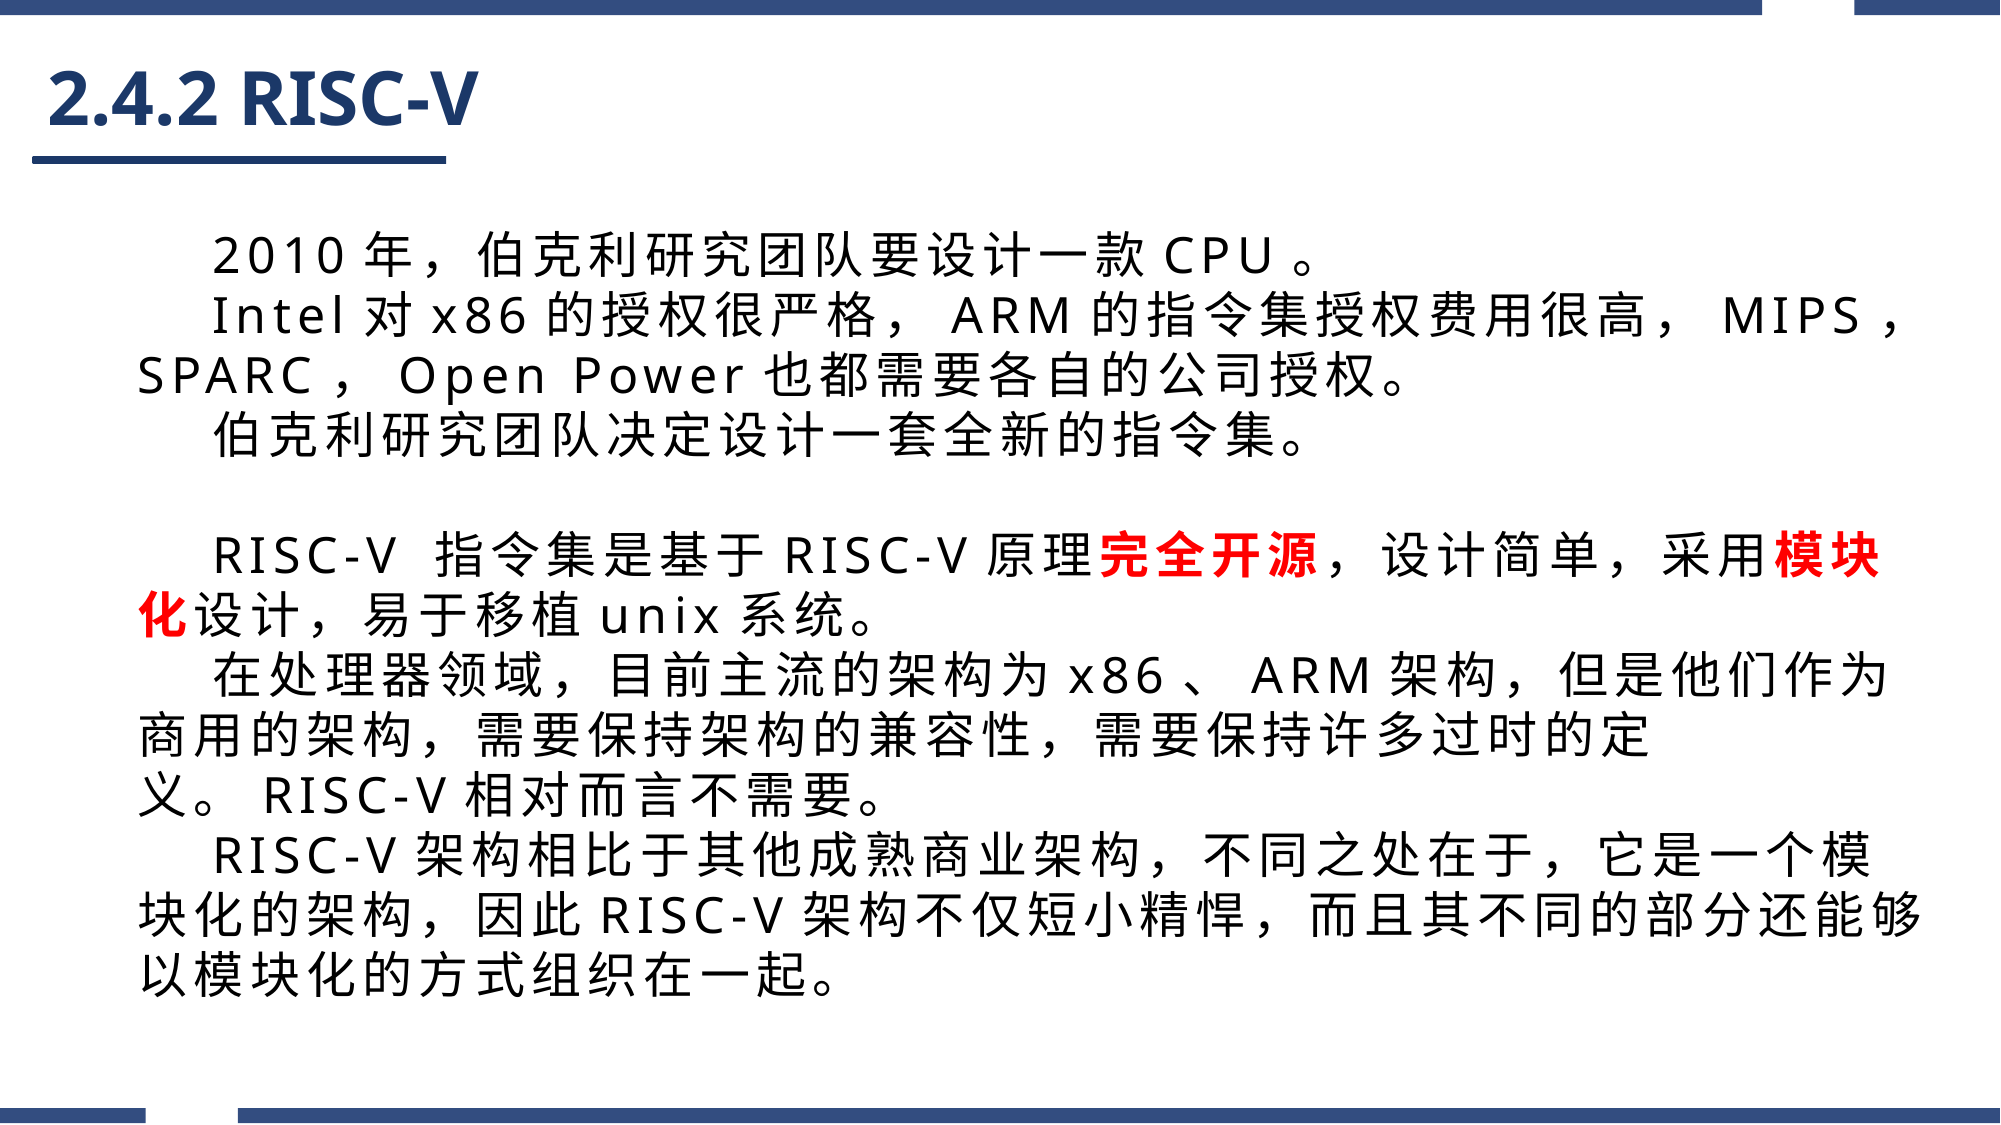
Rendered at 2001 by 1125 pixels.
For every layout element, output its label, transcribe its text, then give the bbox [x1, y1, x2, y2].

text_box 2010年，伯克利研究团队要设计一款CPU。 Intel对x86的授权很严格，ARM的指令集授权费用很高，MIPS，SPARC，Open Power也都需要各自的公司授权。 伯克利研究团队决定设计一套全新的指令集。 RISC-V 指令集是基于RISC-V原理完全开源，设计简单，采用模块化设计，易于移植unix系统。 在处理器领域，目前主流的架构为x86、ARM架构，但是他们作为商用的架构，需要保持架构的兼容性，需要保持许多过时的定义。RISC-V相对而言不需要。 RISC-V架构相比于其他成熟商业架构，不同之处在于，它是一个模块化的架构，因此RISC-V架构不仅短小精悍，而且其不同的部分还能够以模块化的方式组织在一起。 [122, 216, 1944, 1072]
title 2.4.2 RISC-V [32, 52, 973, 152]
